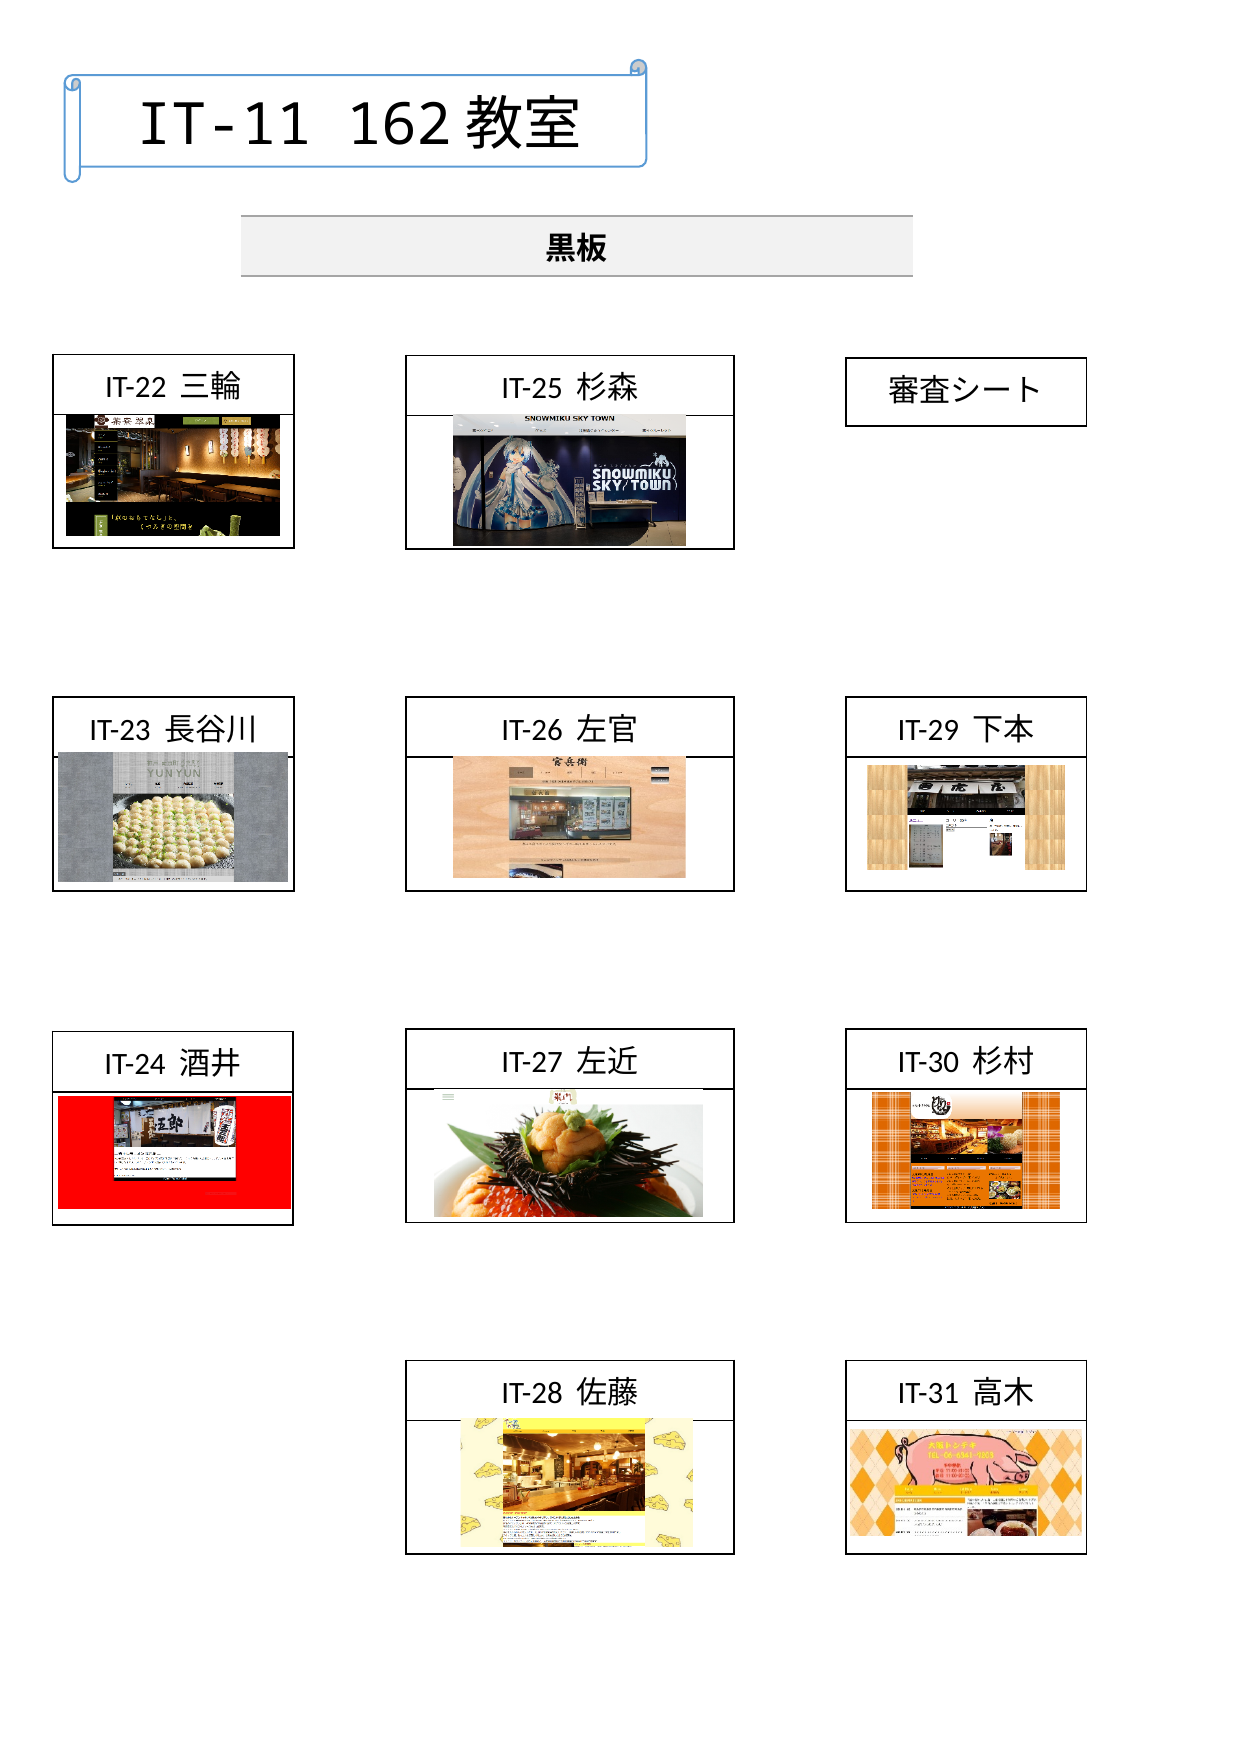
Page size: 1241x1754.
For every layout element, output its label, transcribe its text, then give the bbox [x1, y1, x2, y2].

table_cell [847, 758, 1086, 890]
picture [66, 415, 280, 536]
table_cell [53, 1093, 292, 1224]
picture [58, 752, 288, 882]
picture [58, 1096, 291, 1209]
table_header IT-28 佐藤 [407, 1361, 733, 1420]
table_cell [847, 1090, 1086, 1222]
table_cell [407, 1090, 733, 1222]
table_header IT-24 酒井 [53, 1032, 292, 1091]
table_header IT-23 長谷川 [54, 698, 293, 756]
table_header IT-31 高木 [847, 1361, 1086, 1420]
table_cell [407, 1421, 733, 1553]
picture [453, 414, 686, 546]
table_header IT-25 杉森 [407, 356, 733, 415]
table_header IT-27 左近 [407, 1030, 733, 1088]
text_box IT-11 162教室 [63, 58, 648, 184]
picture [850, 1429, 1082, 1536]
table_cell [407, 758, 733, 890]
picture [453, 756, 686, 878]
picture [460, 1418, 693, 1547]
table_header 黒板 [241, 217, 913, 275]
table_cell [847, 1421, 1086, 1553]
table_cell [407, 416, 733, 548]
picture [872, 1092, 1060, 1209]
table_header IT-22 三輪 [54, 355, 293, 414]
table_cell [54, 415, 293, 547]
picture [434, 1089, 703, 1217]
table_header 審査シート [847, 359, 1086, 425]
table_header IT-30 杉村 [847, 1030, 1086, 1088]
table_header IT-26 左官 [407, 698, 733, 756]
table_header IT-29 下本 [847, 698, 1086, 756]
picture [867, 765, 1065, 870]
table_cell [54, 758, 293, 890]
